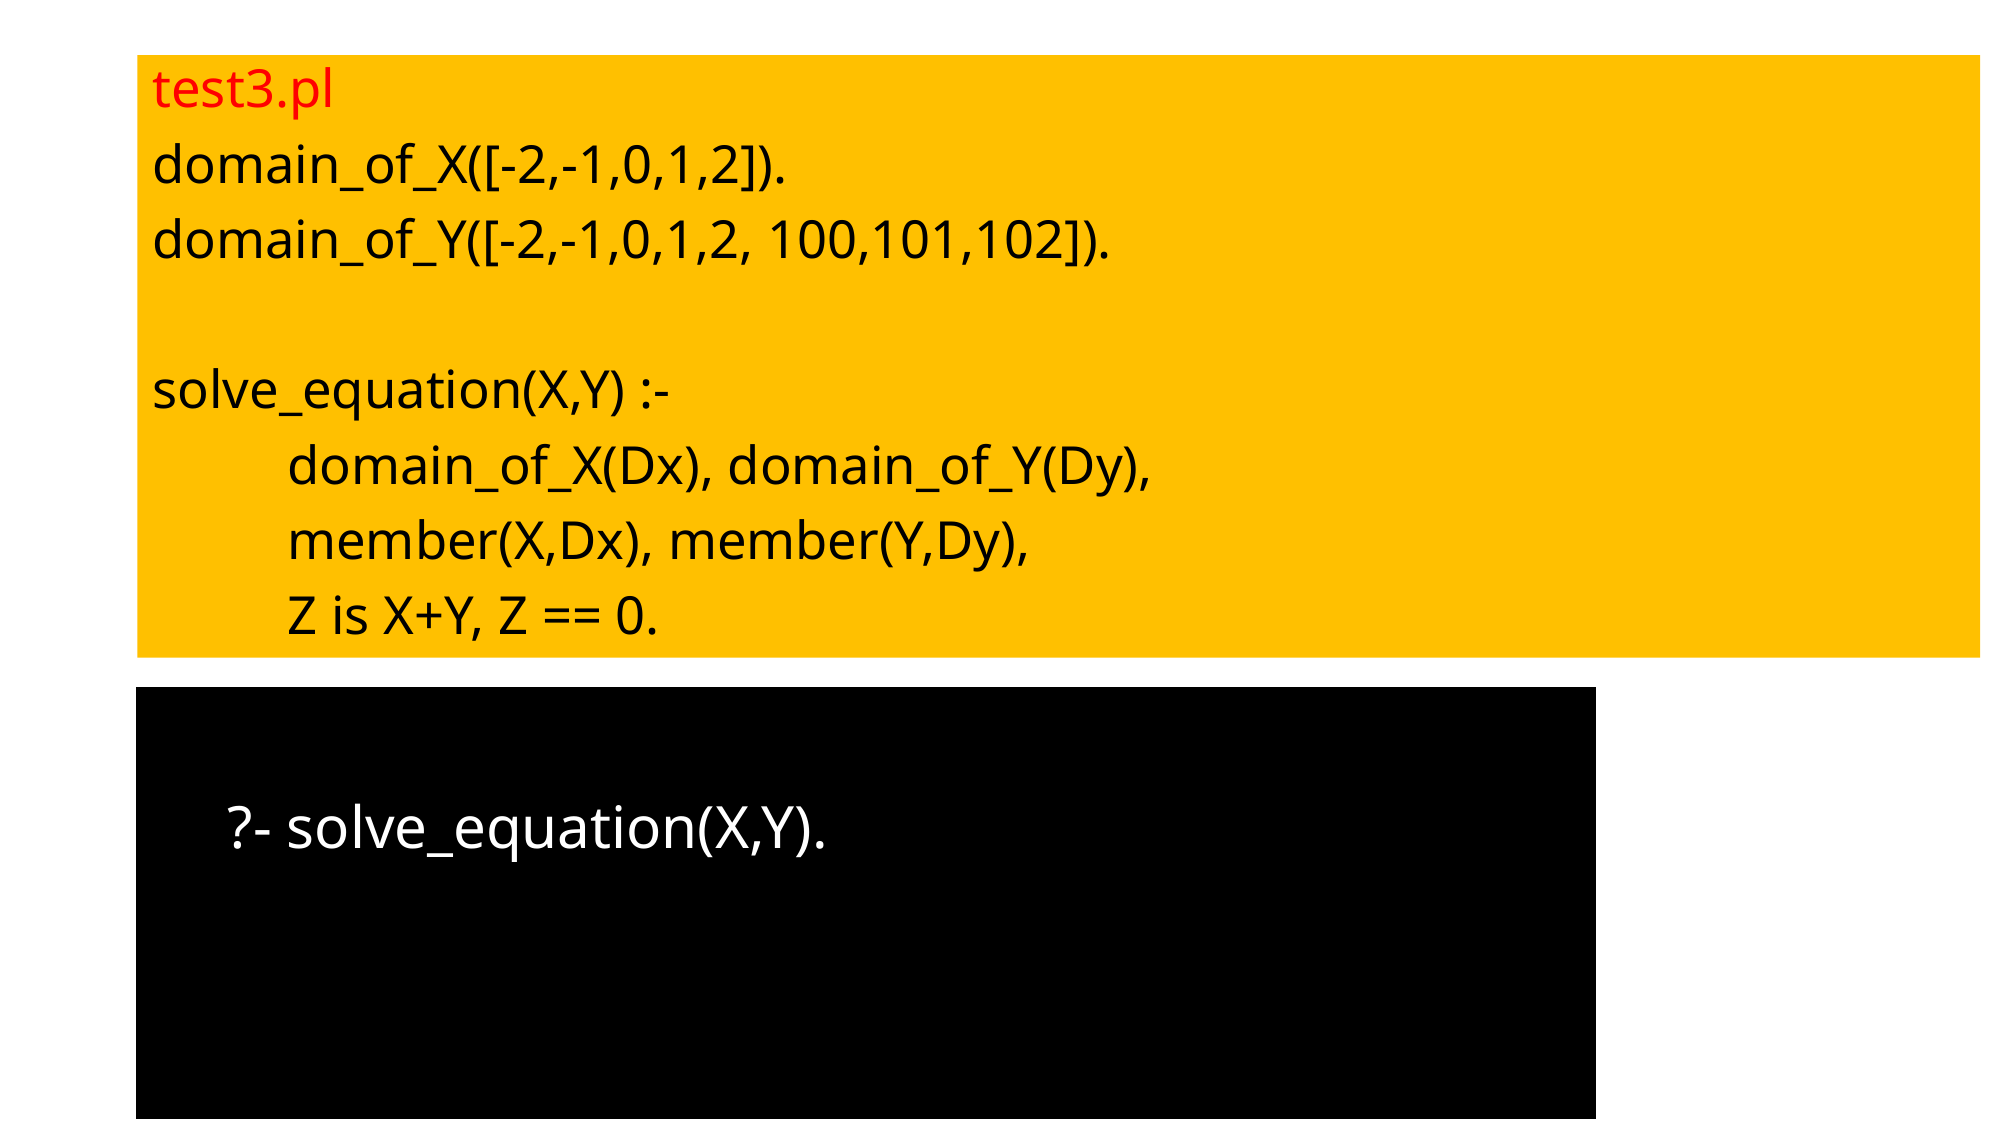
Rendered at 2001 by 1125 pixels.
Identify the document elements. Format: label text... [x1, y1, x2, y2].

list test3.pl domain_of_X([-2,-1,0,1,2]). domain_of_Y([-2,-1,0,1,2, 100,101,102]). solve_equation(X,Y) :- domain_of_X(Dx), domain_of_Y(Dy), member(X,Dx), member(Y,Dy), Z is X+Y, Z == 0. [137, 55, 1981, 658]
text_box [136, 687, 1596, 1119]
text_box ?- solve_equation(X,Y). [213, 782, 1520, 938]
